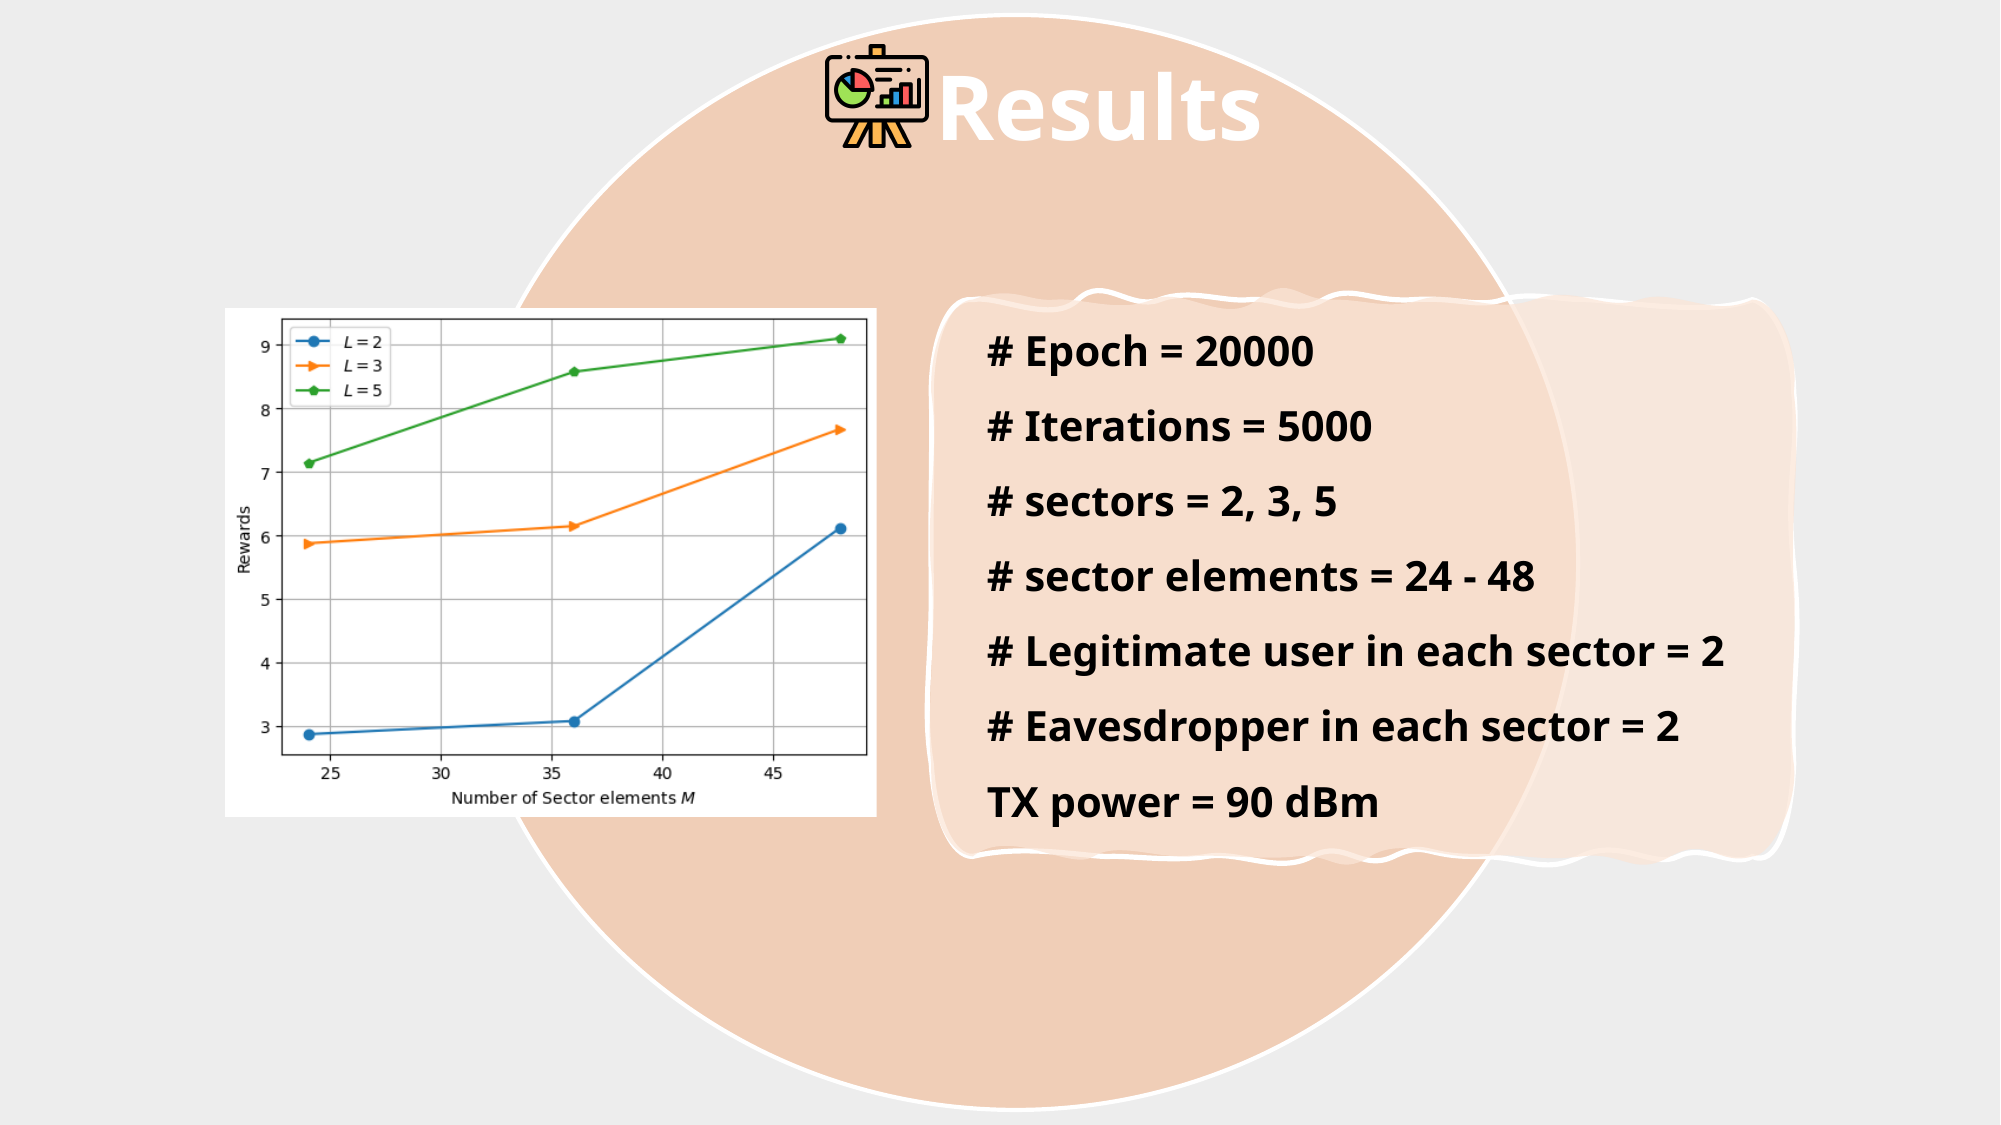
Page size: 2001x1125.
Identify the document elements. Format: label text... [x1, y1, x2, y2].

picture [825, 44, 929, 148]
text_box [516, 46, 1486, 1111]
text_box [831, 13, 1230, 55]
picture [224, 308, 877, 817]
title Results [889, 55, 1310, 168]
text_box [931, 260, 2000, 865]
